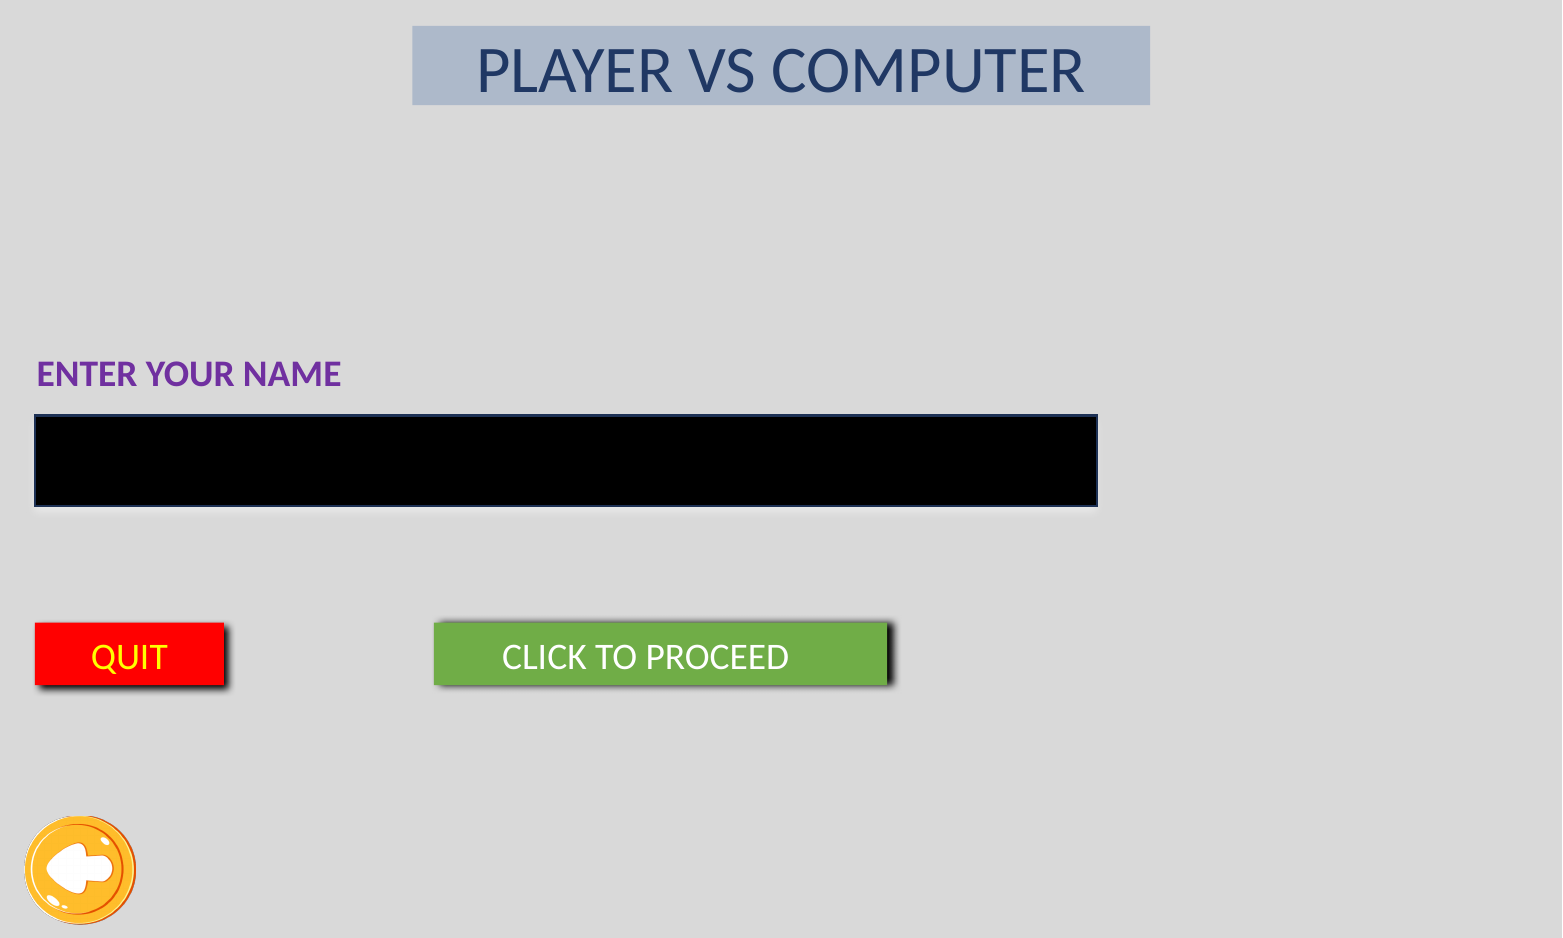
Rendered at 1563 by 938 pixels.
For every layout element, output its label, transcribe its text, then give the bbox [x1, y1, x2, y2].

text_box ENTER YOUR NAME [21, 341, 558, 402]
text_box PLAYER VS COMPUTER [411, 25, 1151, 106]
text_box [34, 622, 224, 686]
text_box [34, 414, 1098, 507]
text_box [433, 622, 888, 686]
picture [21, 814, 136, 929]
